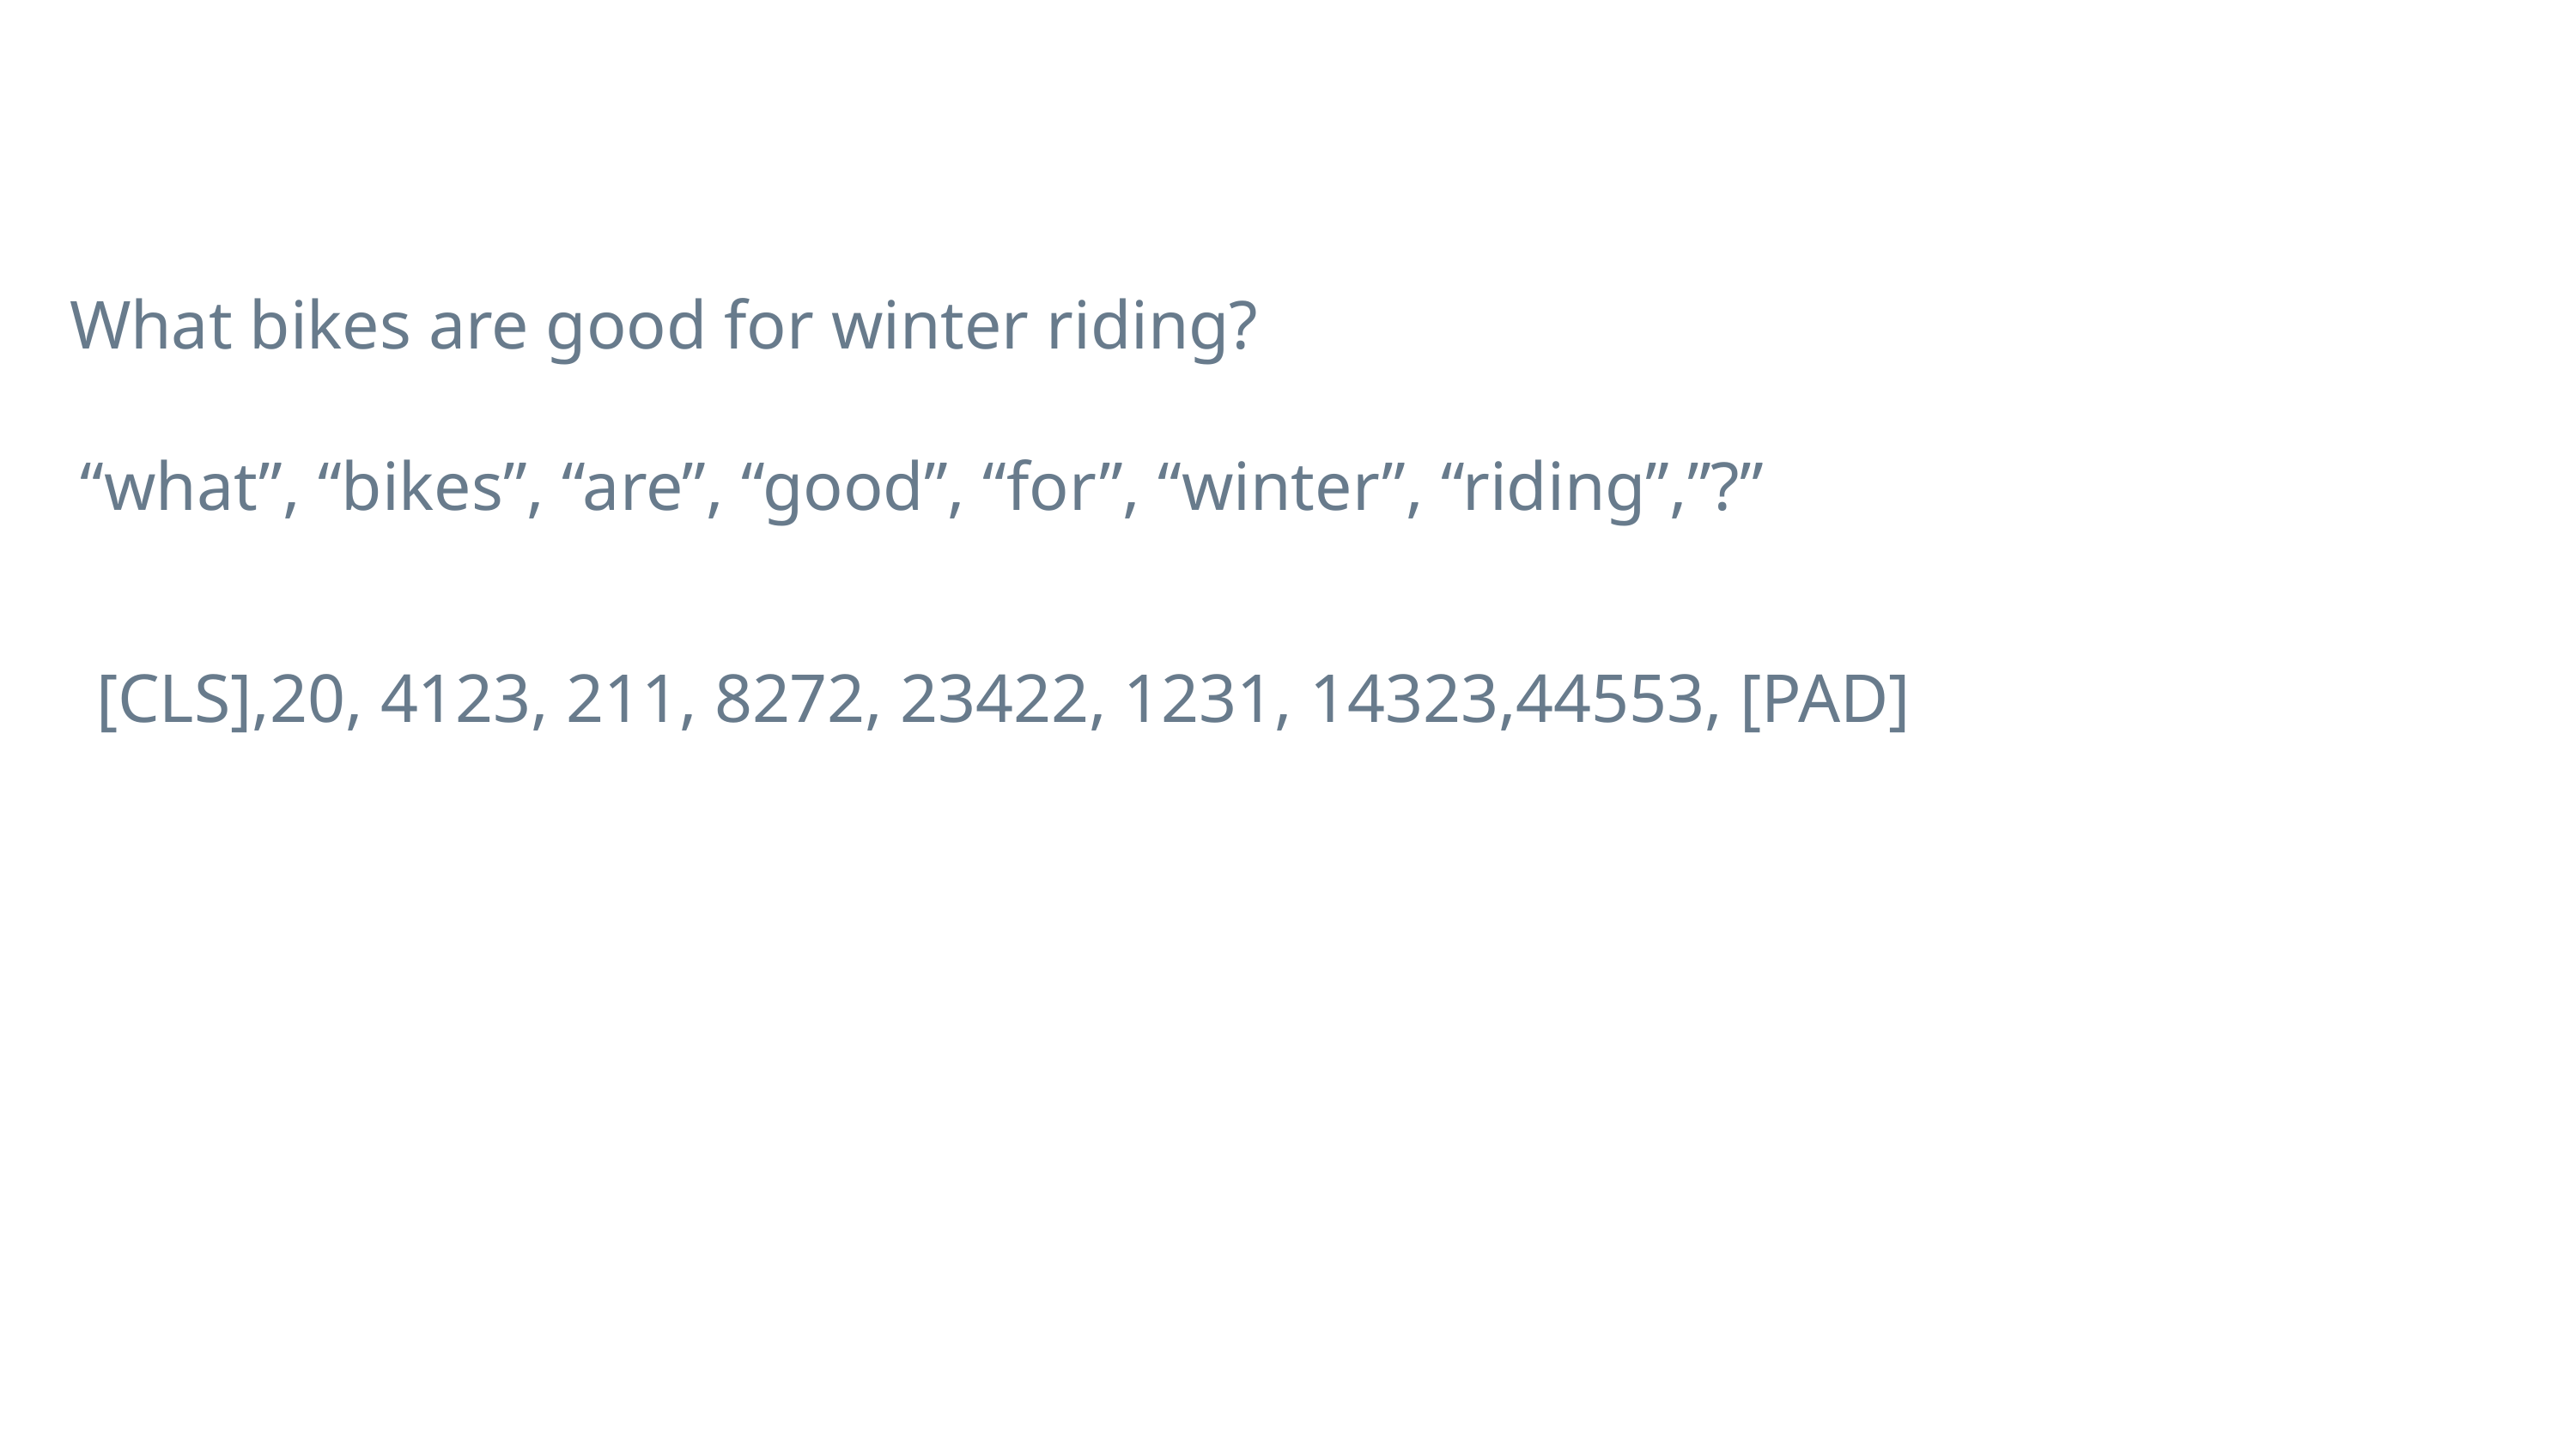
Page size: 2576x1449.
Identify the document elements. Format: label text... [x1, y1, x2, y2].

text_box [CLS],20, 4123, 211, 8272, 23422, 1231, 14323,44553, [PAD] [83, 643, 2022, 749]
text_box What bikes are good for winter riding? [57, 270, 1996, 376]
text_box “what”, “bikes”, “are”, “good”, “for”, “winter”, “riding”,”?” [67, 431, 2006, 537]
